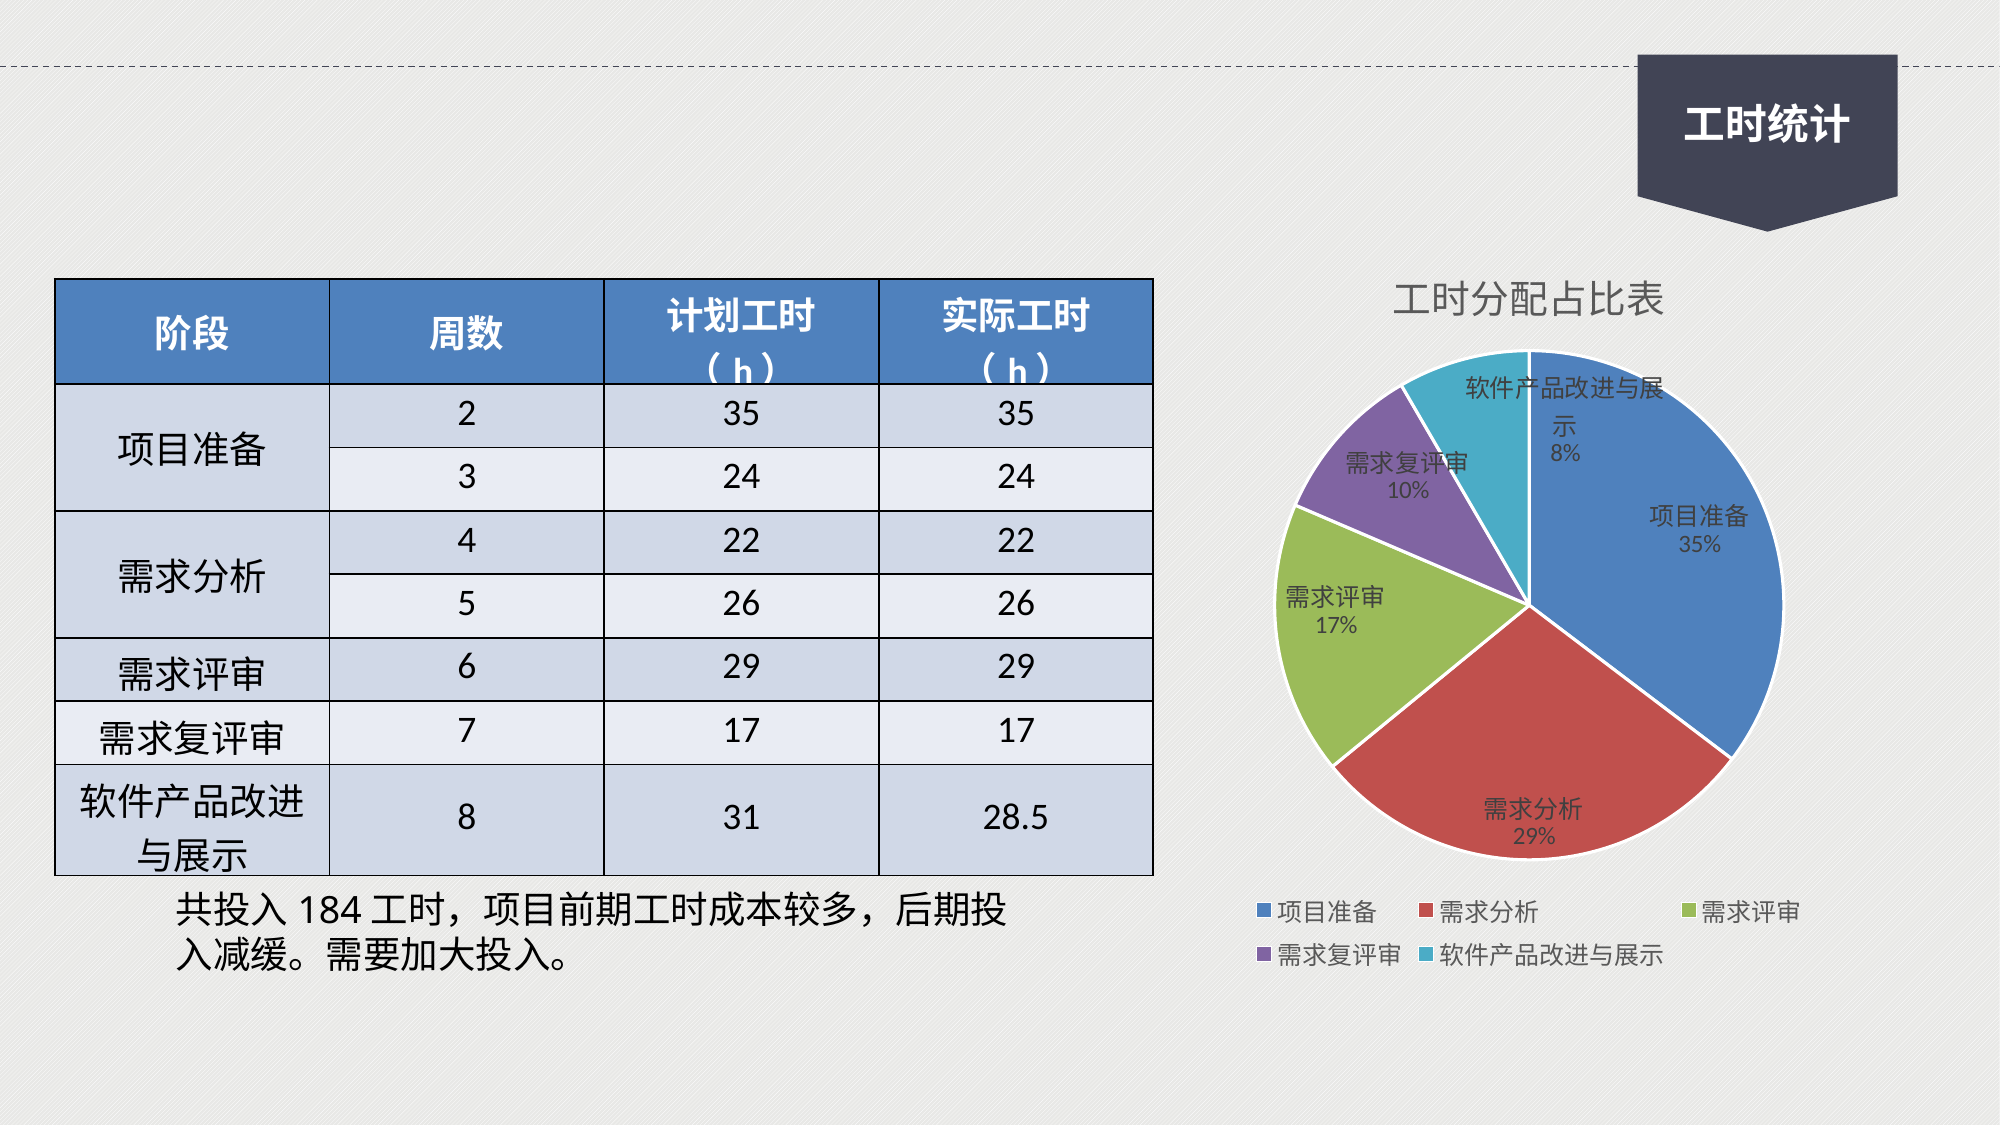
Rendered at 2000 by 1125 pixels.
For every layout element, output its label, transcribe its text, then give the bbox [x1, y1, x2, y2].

table_cell 7 [330, 702, 603, 764]
table_cell 6 [330, 639, 603, 700]
table_header 实际工时（h） [880, 280, 1053, 383]
table_cell 2 [330, 385, 603, 447]
table_cell 22 [605, 512, 878, 573]
chart [1058, 233, 2000, 979]
text_box 工时统计 [1669, 90, 1866, 155]
table_cell 需求评审 [56, 639, 329, 700]
table_cell 29 [880, 639, 1053, 700]
table_header 阶段 [56, 280, 329, 383]
table_cell 29 [605, 639, 878, 700]
table_cell 26 [605, 575, 878, 637]
table_cell 需求复评审 [56, 702, 329, 764]
table_cell 22 [880, 512, 1053, 573]
table_cell 28.5 [880, 765, 1053, 875]
table_cell 24 [605, 448, 878, 510]
table_header 计划工时（h） [605, 280, 878, 383]
text_box [1635, 78, 1900, 231]
table_cell 35 [605, 385, 878, 447]
table_cell 4 [330, 512, 603, 573]
text_box [1635, 52, 1900, 65]
table_header 周数 [330, 280, 603, 383]
table_cell 31 [605, 765, 878, 875]
table_cell 8 [330, 765, 603, 875]
text_box 共投入184工时，项目前期工时成本较多，后期投入减缓。需要加大投入。 [161, 878, 1054, 983]
table_cell 24 [880, 448, 1053, 510]
table_cell 17 [605, 702, 878, 764]
table_cell 26 [880, 575, 1053, 637]
table_cell 35 [880, 385, 1053, 447]
table_cell 项目准备 [56, 385, 329, 510]
table_cell 需求分析 [56, 512, 329, 637]
table_cell 5 [330, 575, 603, 637]
table_cell 17 [880, 702, 1053, 764]
table_cell 软件产品改进与展示 [56, 765, 329, 875]
table_cell 3 [330, 448, 603, 510]
